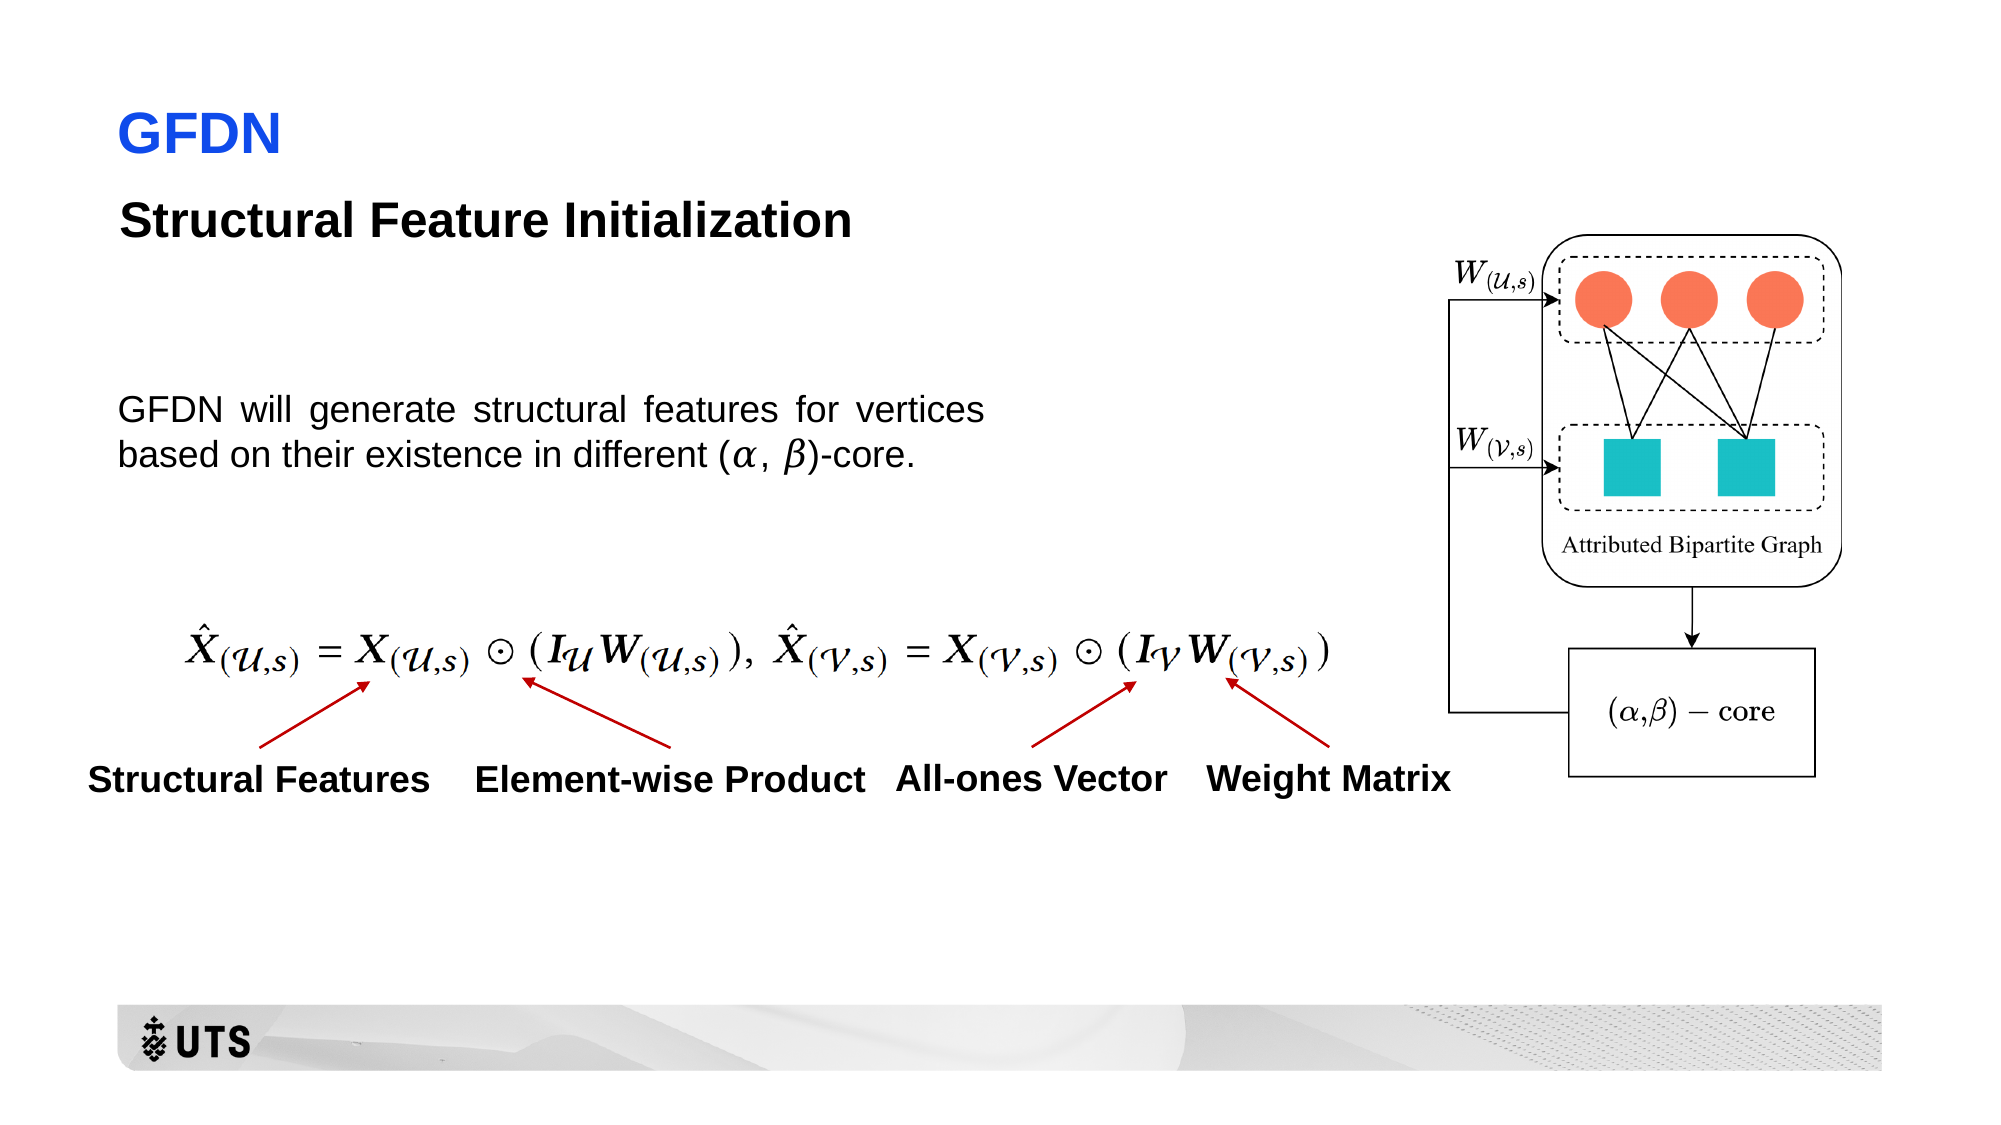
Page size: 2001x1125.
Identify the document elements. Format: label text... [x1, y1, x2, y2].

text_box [1225, 677, 1330, 748]
text_box Element-wise Product [459, 747, 882, 808]
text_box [1031, 681, 1137, 748]
list Structural Feature Initialization [104, 186, 1799, 284]
picture [117, 1004, 1882, 1071]
title GFDN [102, 96, 1797, 174]
picture [1353, 234, 1842, 788]
picture [179, 609, 1334, 693]
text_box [259, 681, 371, 748]
text_box GFDN will generate structural features for vertices based on their existence in different (𝛼, 𝛽)-core. [102, 378, 1000, 618]
text_box Weight Matrix [1191, 747, 1467, 807]
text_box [521, 677, 671, 748]
text_box Structural Features [72, 747, 447, 808]
text_box All-ones Vector [882, 747, 1184, 807]
